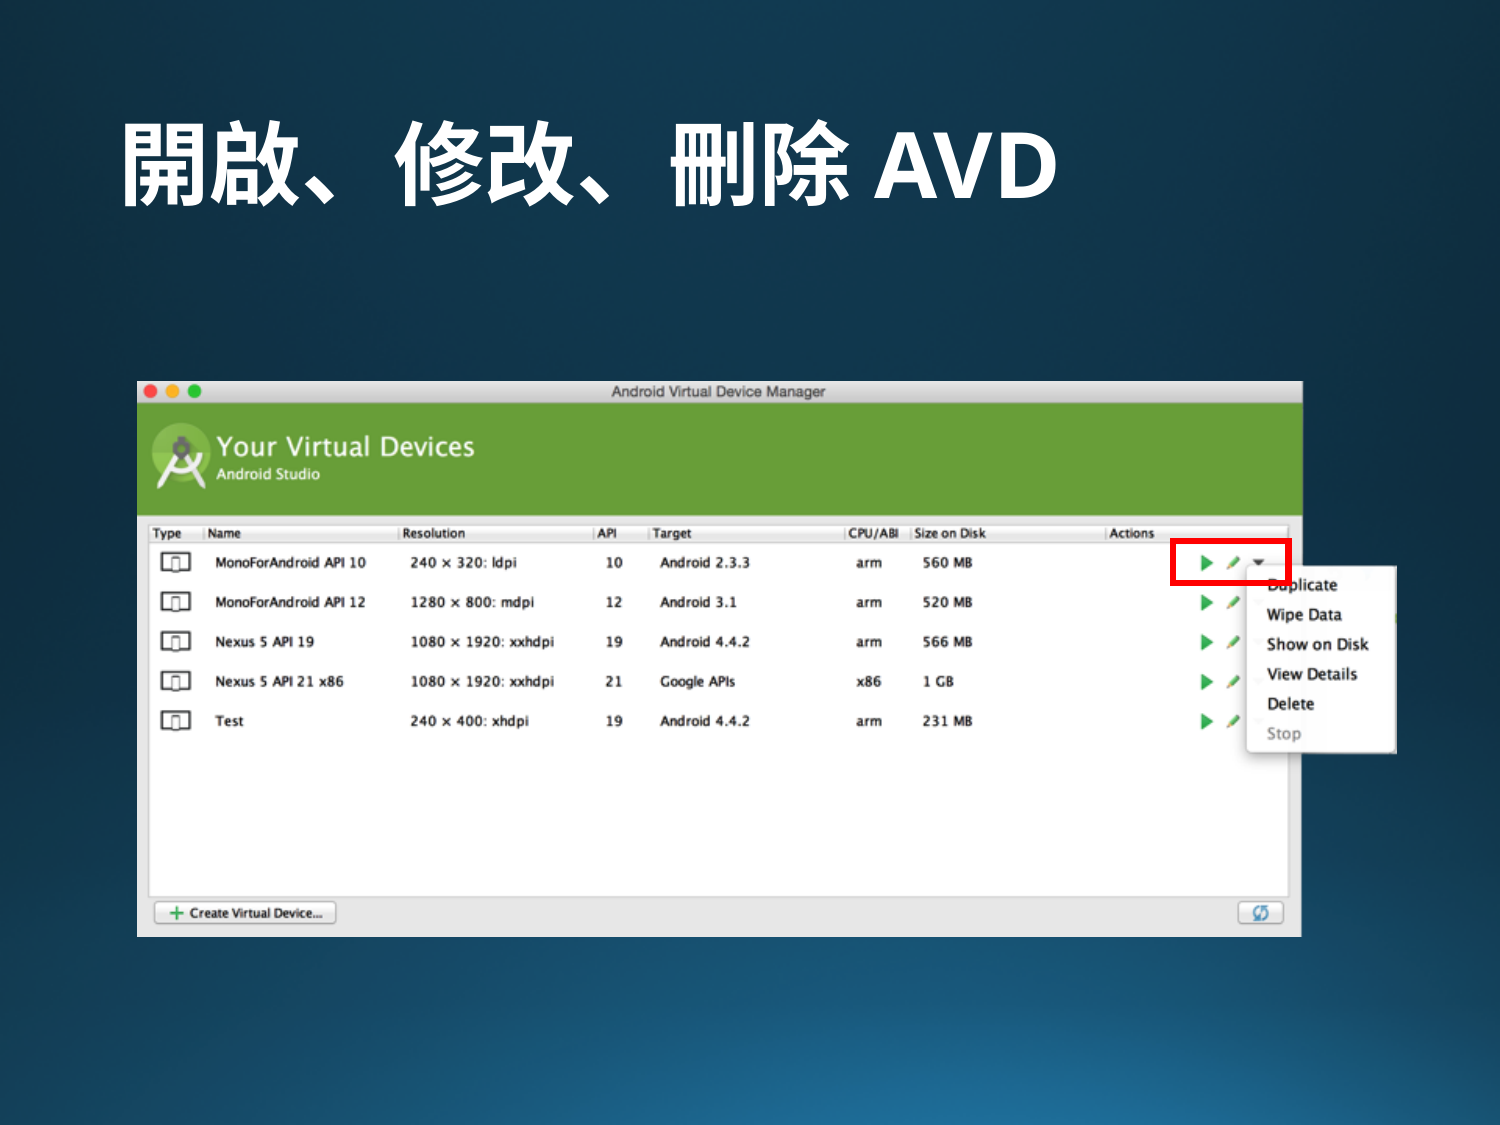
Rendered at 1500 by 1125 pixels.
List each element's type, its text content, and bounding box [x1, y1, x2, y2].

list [137, 381, 1397, 937]
picture [0, 0, 1500, 1125]
title 開啟、修改、刪除AVD [103, 59, 1397, 278]
